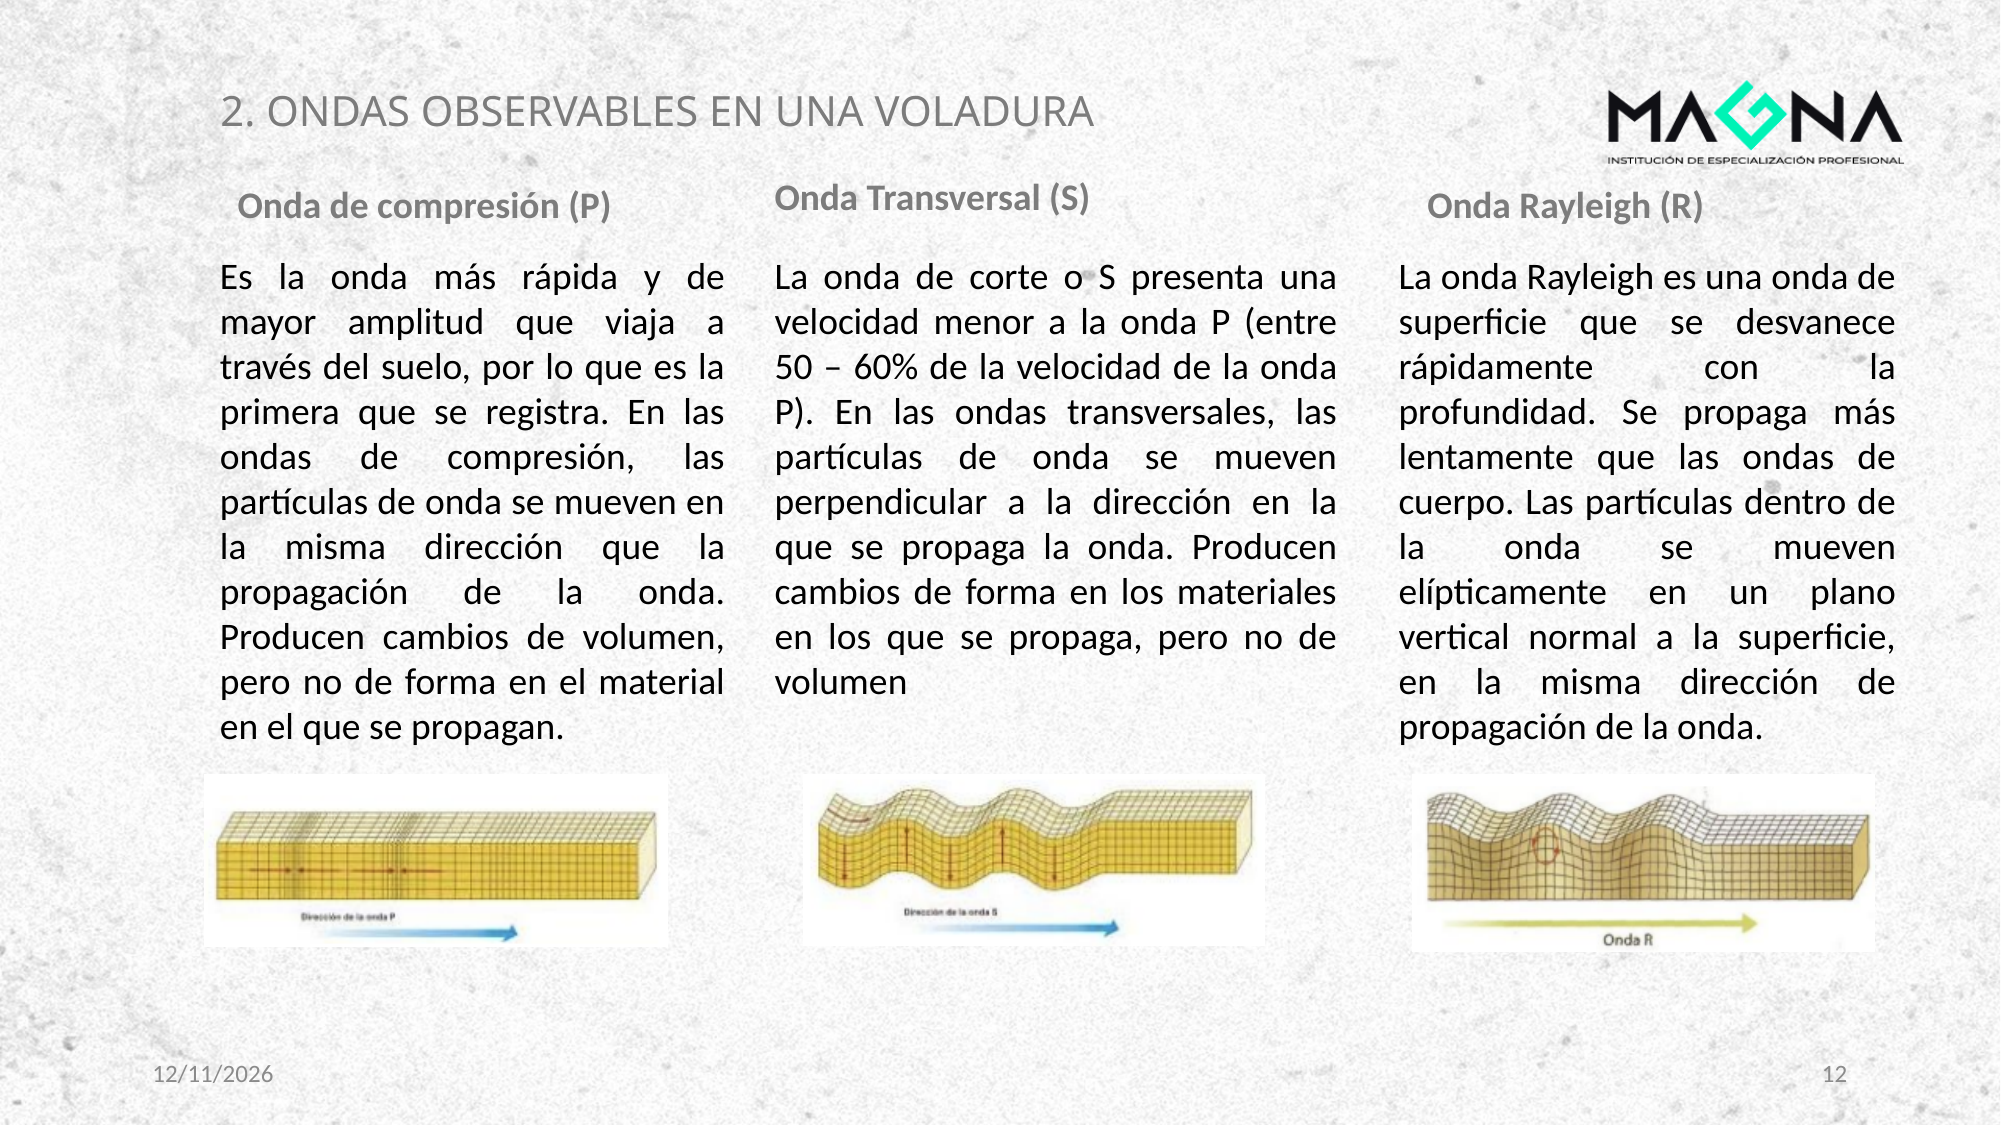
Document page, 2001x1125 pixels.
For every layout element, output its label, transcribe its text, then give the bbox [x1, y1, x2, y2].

text_box La onda de corte o S presenta una velocidad menor a la onda P (entre 50 – 60% de la velocidad de la onda P). En las ondas transversales, las partículas de onda se mueven perpendicular a la dirección en la que se propaga la onda. Producen cambios de forma en los materiales en los que se propaga, pero no de volumen [759, 244, 1353, 710]
text_box Es la onda más rápida y de mayor amplitud que viaja a través del suelo, por lo que es la primera que se registra. En las ondas de compresión, las partículas de onda se mueven en la misma dirección que la propagación de la onda. Producen cambios de volumen, pero no de forma en el material en el que se propagan. [205, 244, 741, 755]
text_box La onda Rayleigh es una onda de superficie que se desvanece rápidamente con la profundidad. Se propaga más lentamente que las ondas de cuerpo. Las partículas dentro de la onda se mueven elípticamente en un plano vertical normal a la superficie, en la misma dirección de propagación de la onda. [1383, 244, 1912, 755]
title 2. ONDAS OBSERVABLES EN UNA VOLADURA [205, 62, 1136, 164]
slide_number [137, 1042, 588, 1103]
text_box Onda Rayleigh (R) [1412, 173, 1795, 233]
slide_number 12 [1412, 1042, 1863, 1103]
text_box Onda de compresión (P) [222, 173, 685, 233]
text_box Onda Transversal (S) [759, 165, 1155, 225]
picture [0, 0, 2001, 1125]
